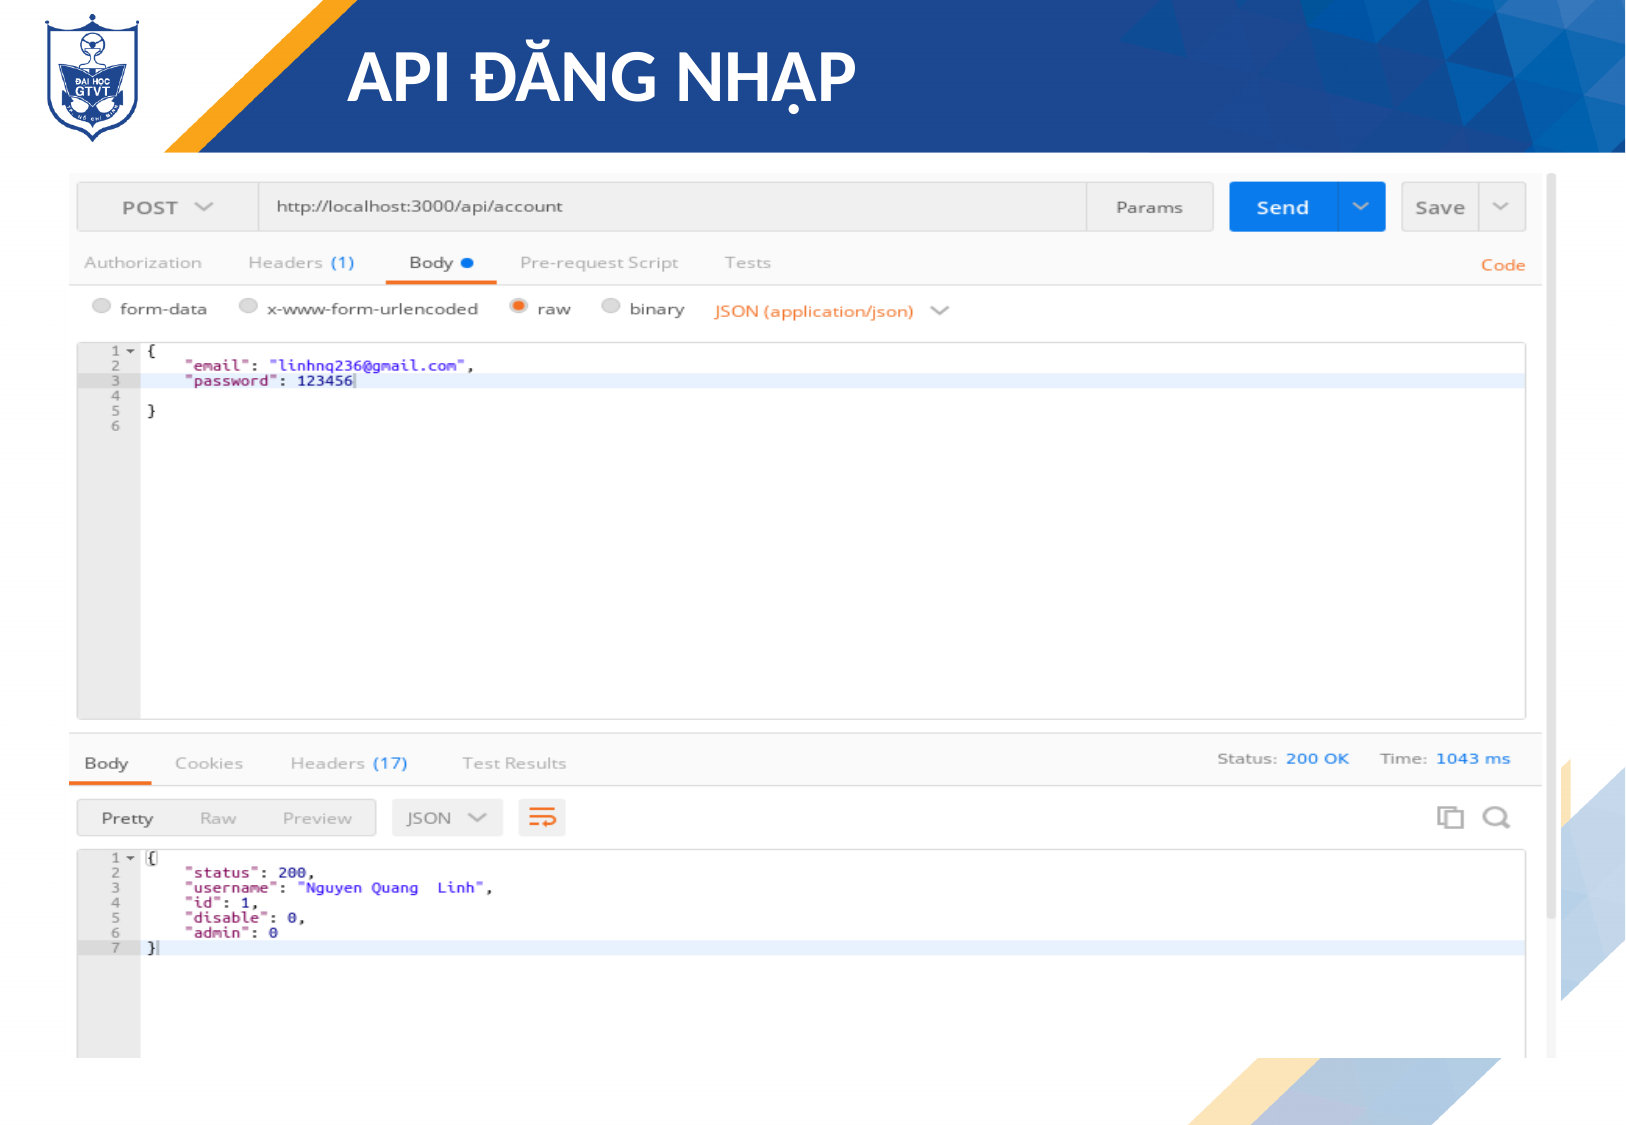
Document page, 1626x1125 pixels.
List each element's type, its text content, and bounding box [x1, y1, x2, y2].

text_box API ĐĂNG NHẬP [332, 0, 1625, 186]
picture [0, 0, 1626, 1125]
text_box [81, 44, 1544, 171]
